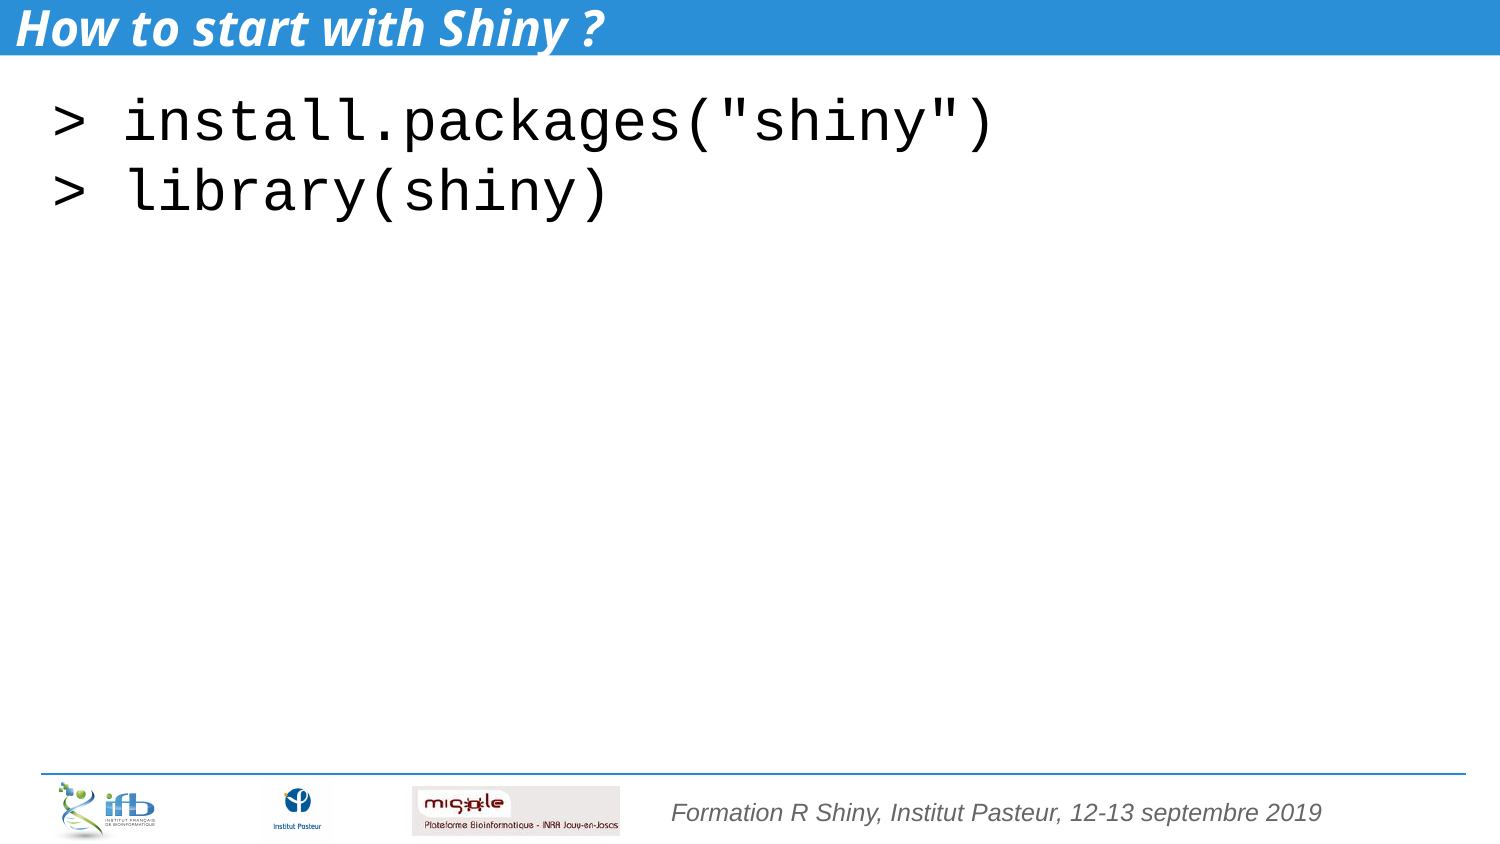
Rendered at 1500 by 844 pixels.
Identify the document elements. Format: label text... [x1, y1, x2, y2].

picture [412, 786, 620, 836]
picture [262, 778, 333, 844]
picture [51, 779, 158, 843]
list > install.packages("shiny") > library(shiny) [37, 74, 1469, 564]
title How to start with Shiny ? [0, 0, 1500, 56]
